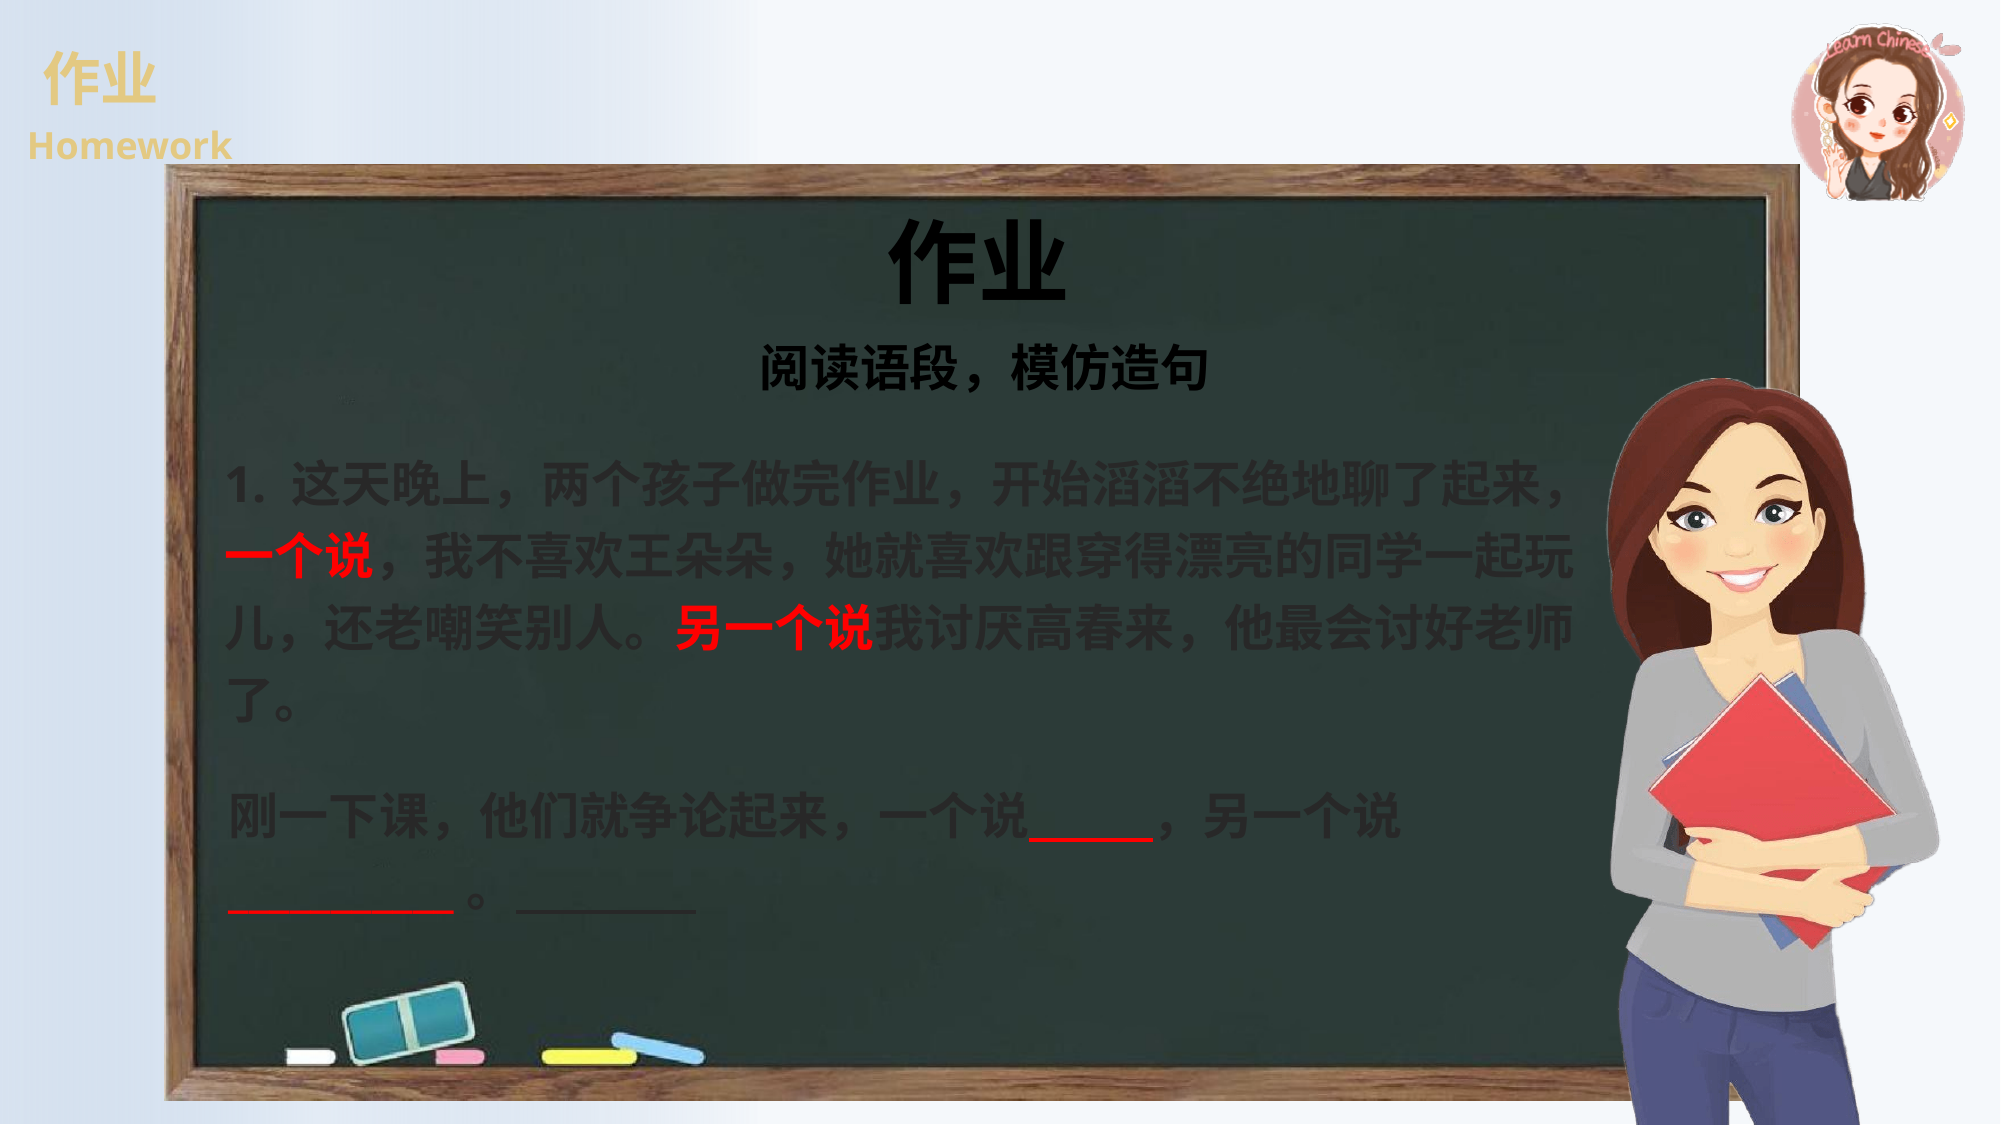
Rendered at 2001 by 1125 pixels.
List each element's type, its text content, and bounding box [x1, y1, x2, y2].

picture [0, 0, 2001, 1125]
text_box Homework [12, 115, 248, 175]
text_box 作业 [27, 35, 174, 115]
